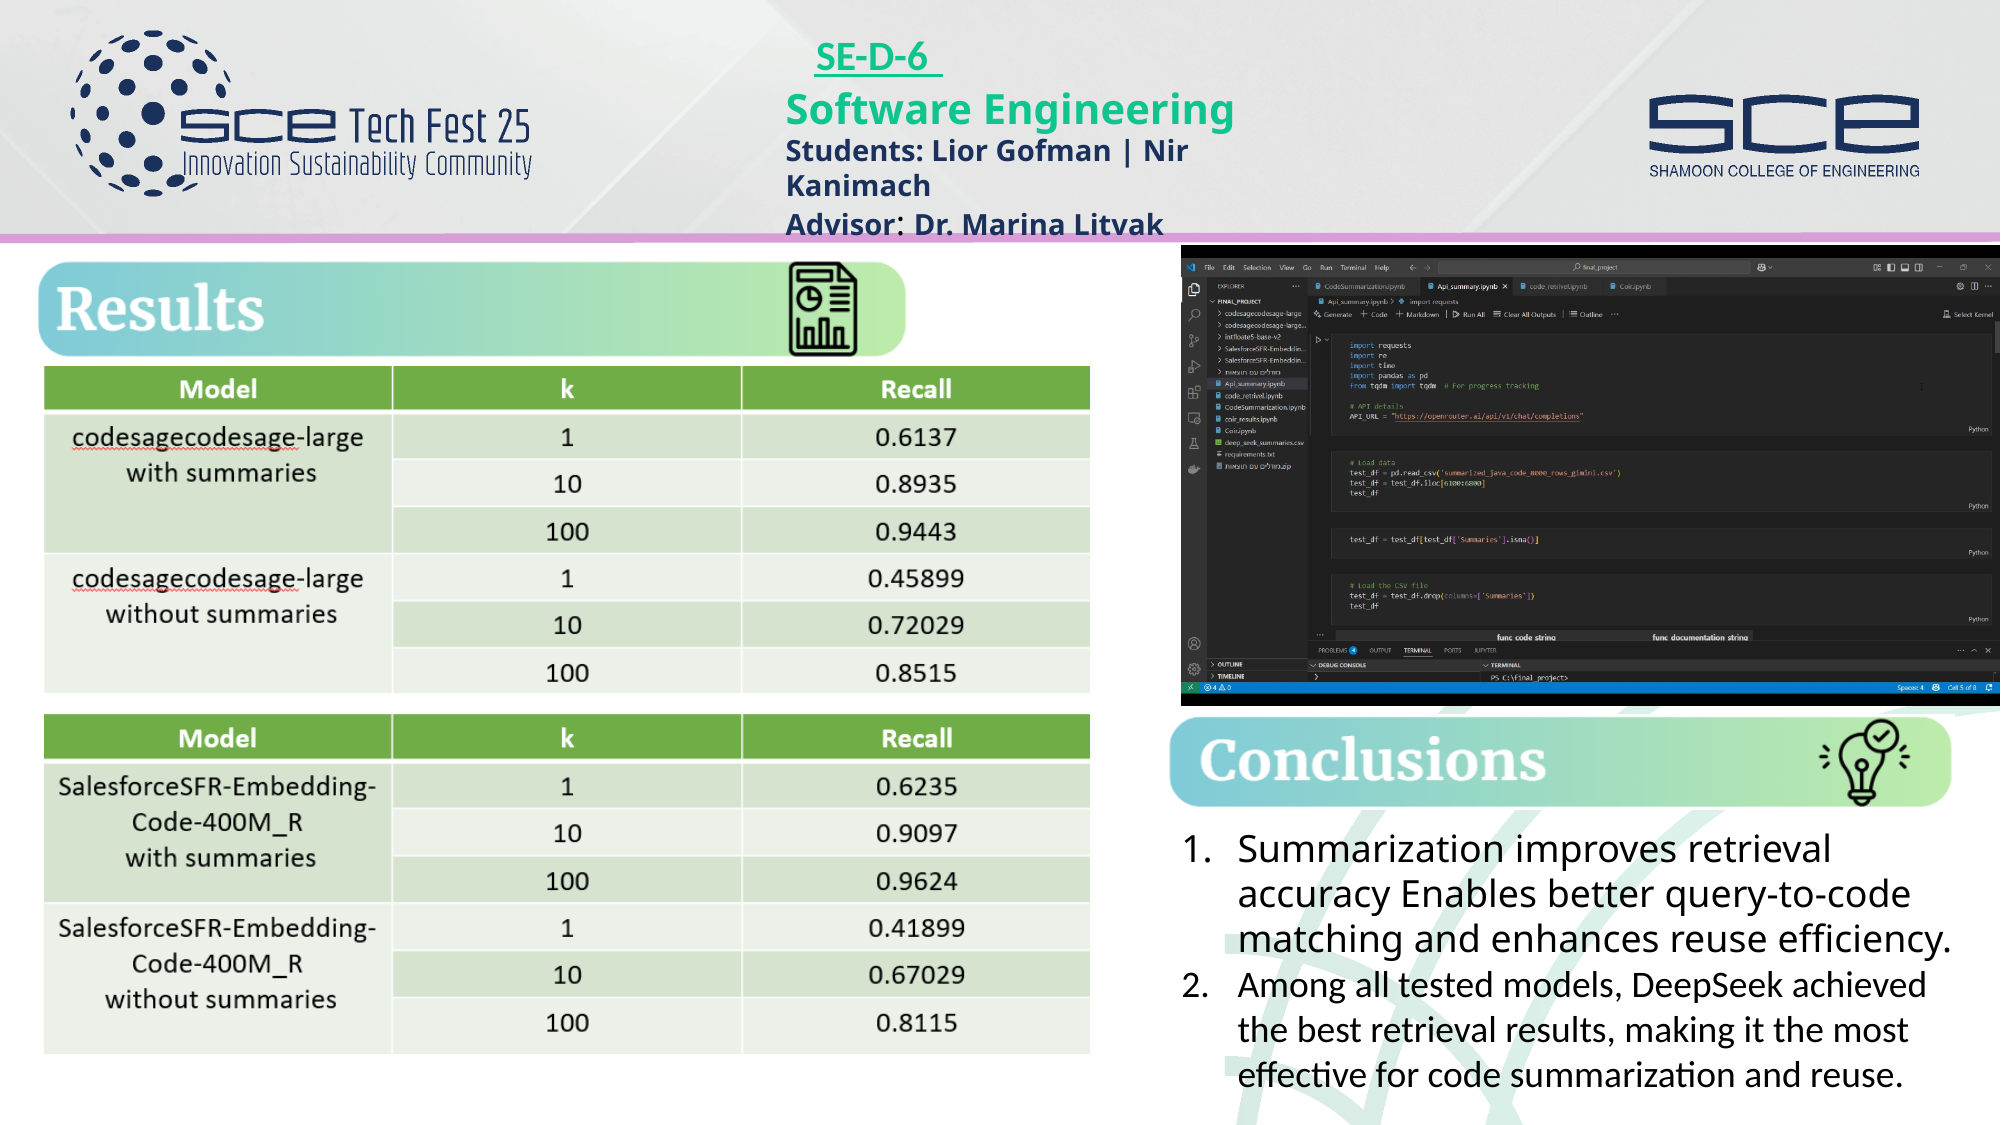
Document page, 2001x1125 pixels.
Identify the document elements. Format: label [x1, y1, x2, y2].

picture [0, 239, 2000, 1125]
text_box [1180, 244, 2000, 707]
picture [0, 0, 2000, 236]
